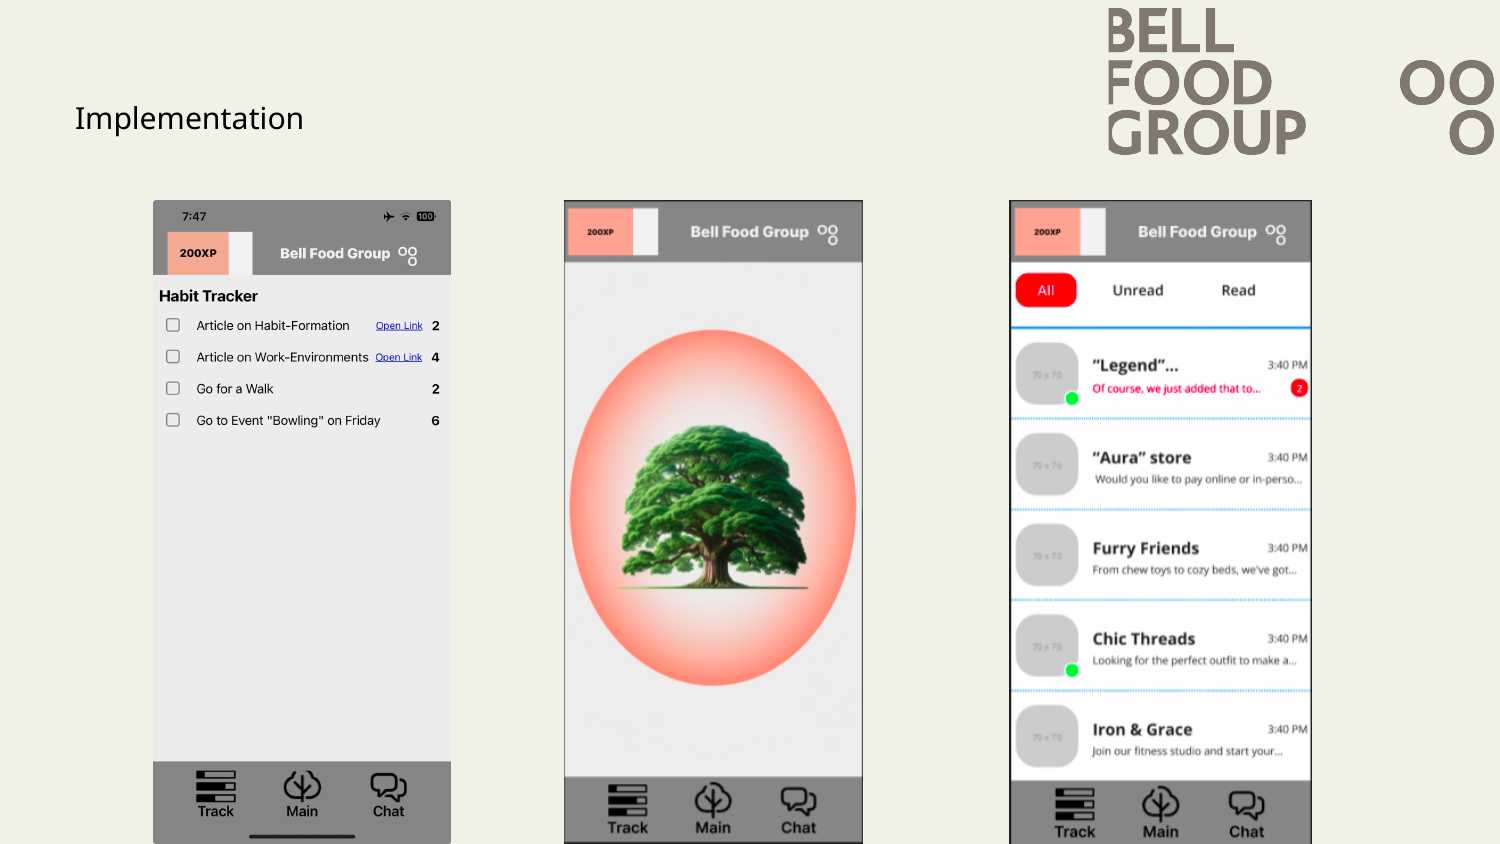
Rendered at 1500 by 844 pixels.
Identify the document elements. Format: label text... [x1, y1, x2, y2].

picture [1108, 8, 1500, 155]
title Implementation [75, 56, 1103, 151]
picture [152, 199, 451, 844]
picture [1009, 199, 1312, 844]
picture [564, 199, 863, 844]
